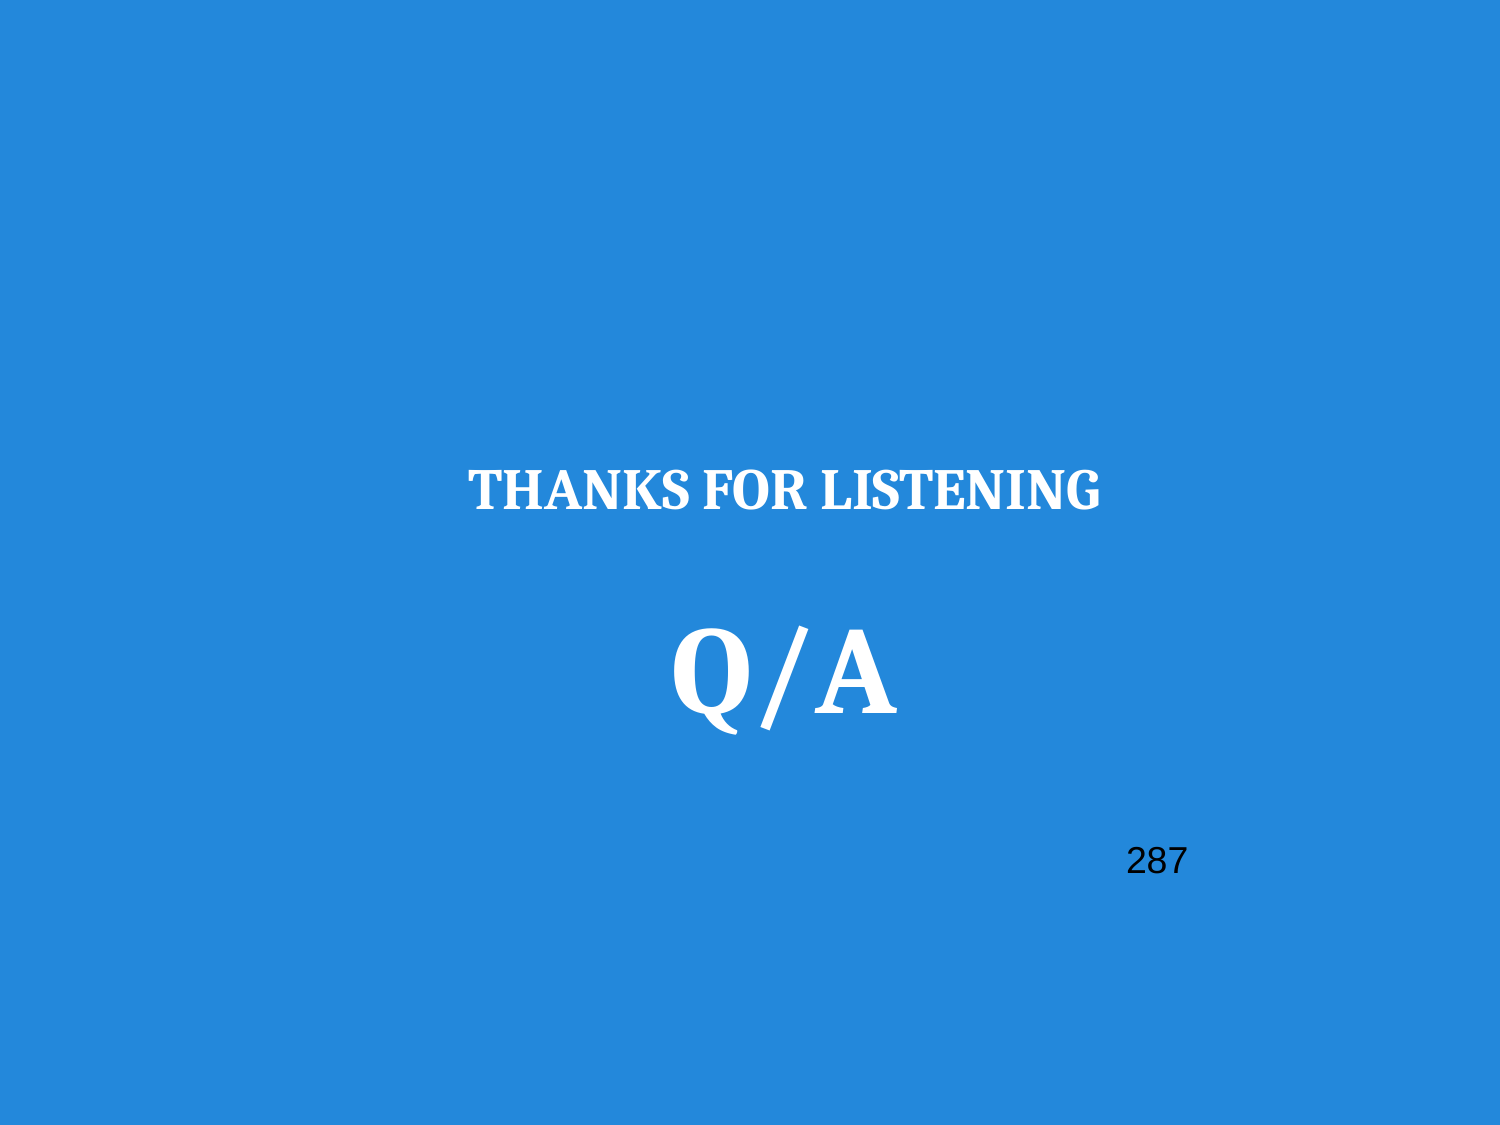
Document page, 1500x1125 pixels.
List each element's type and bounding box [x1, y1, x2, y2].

slide_number [1117, 830, 1275, 888]
text_box [394, 437, 1176, 753]
